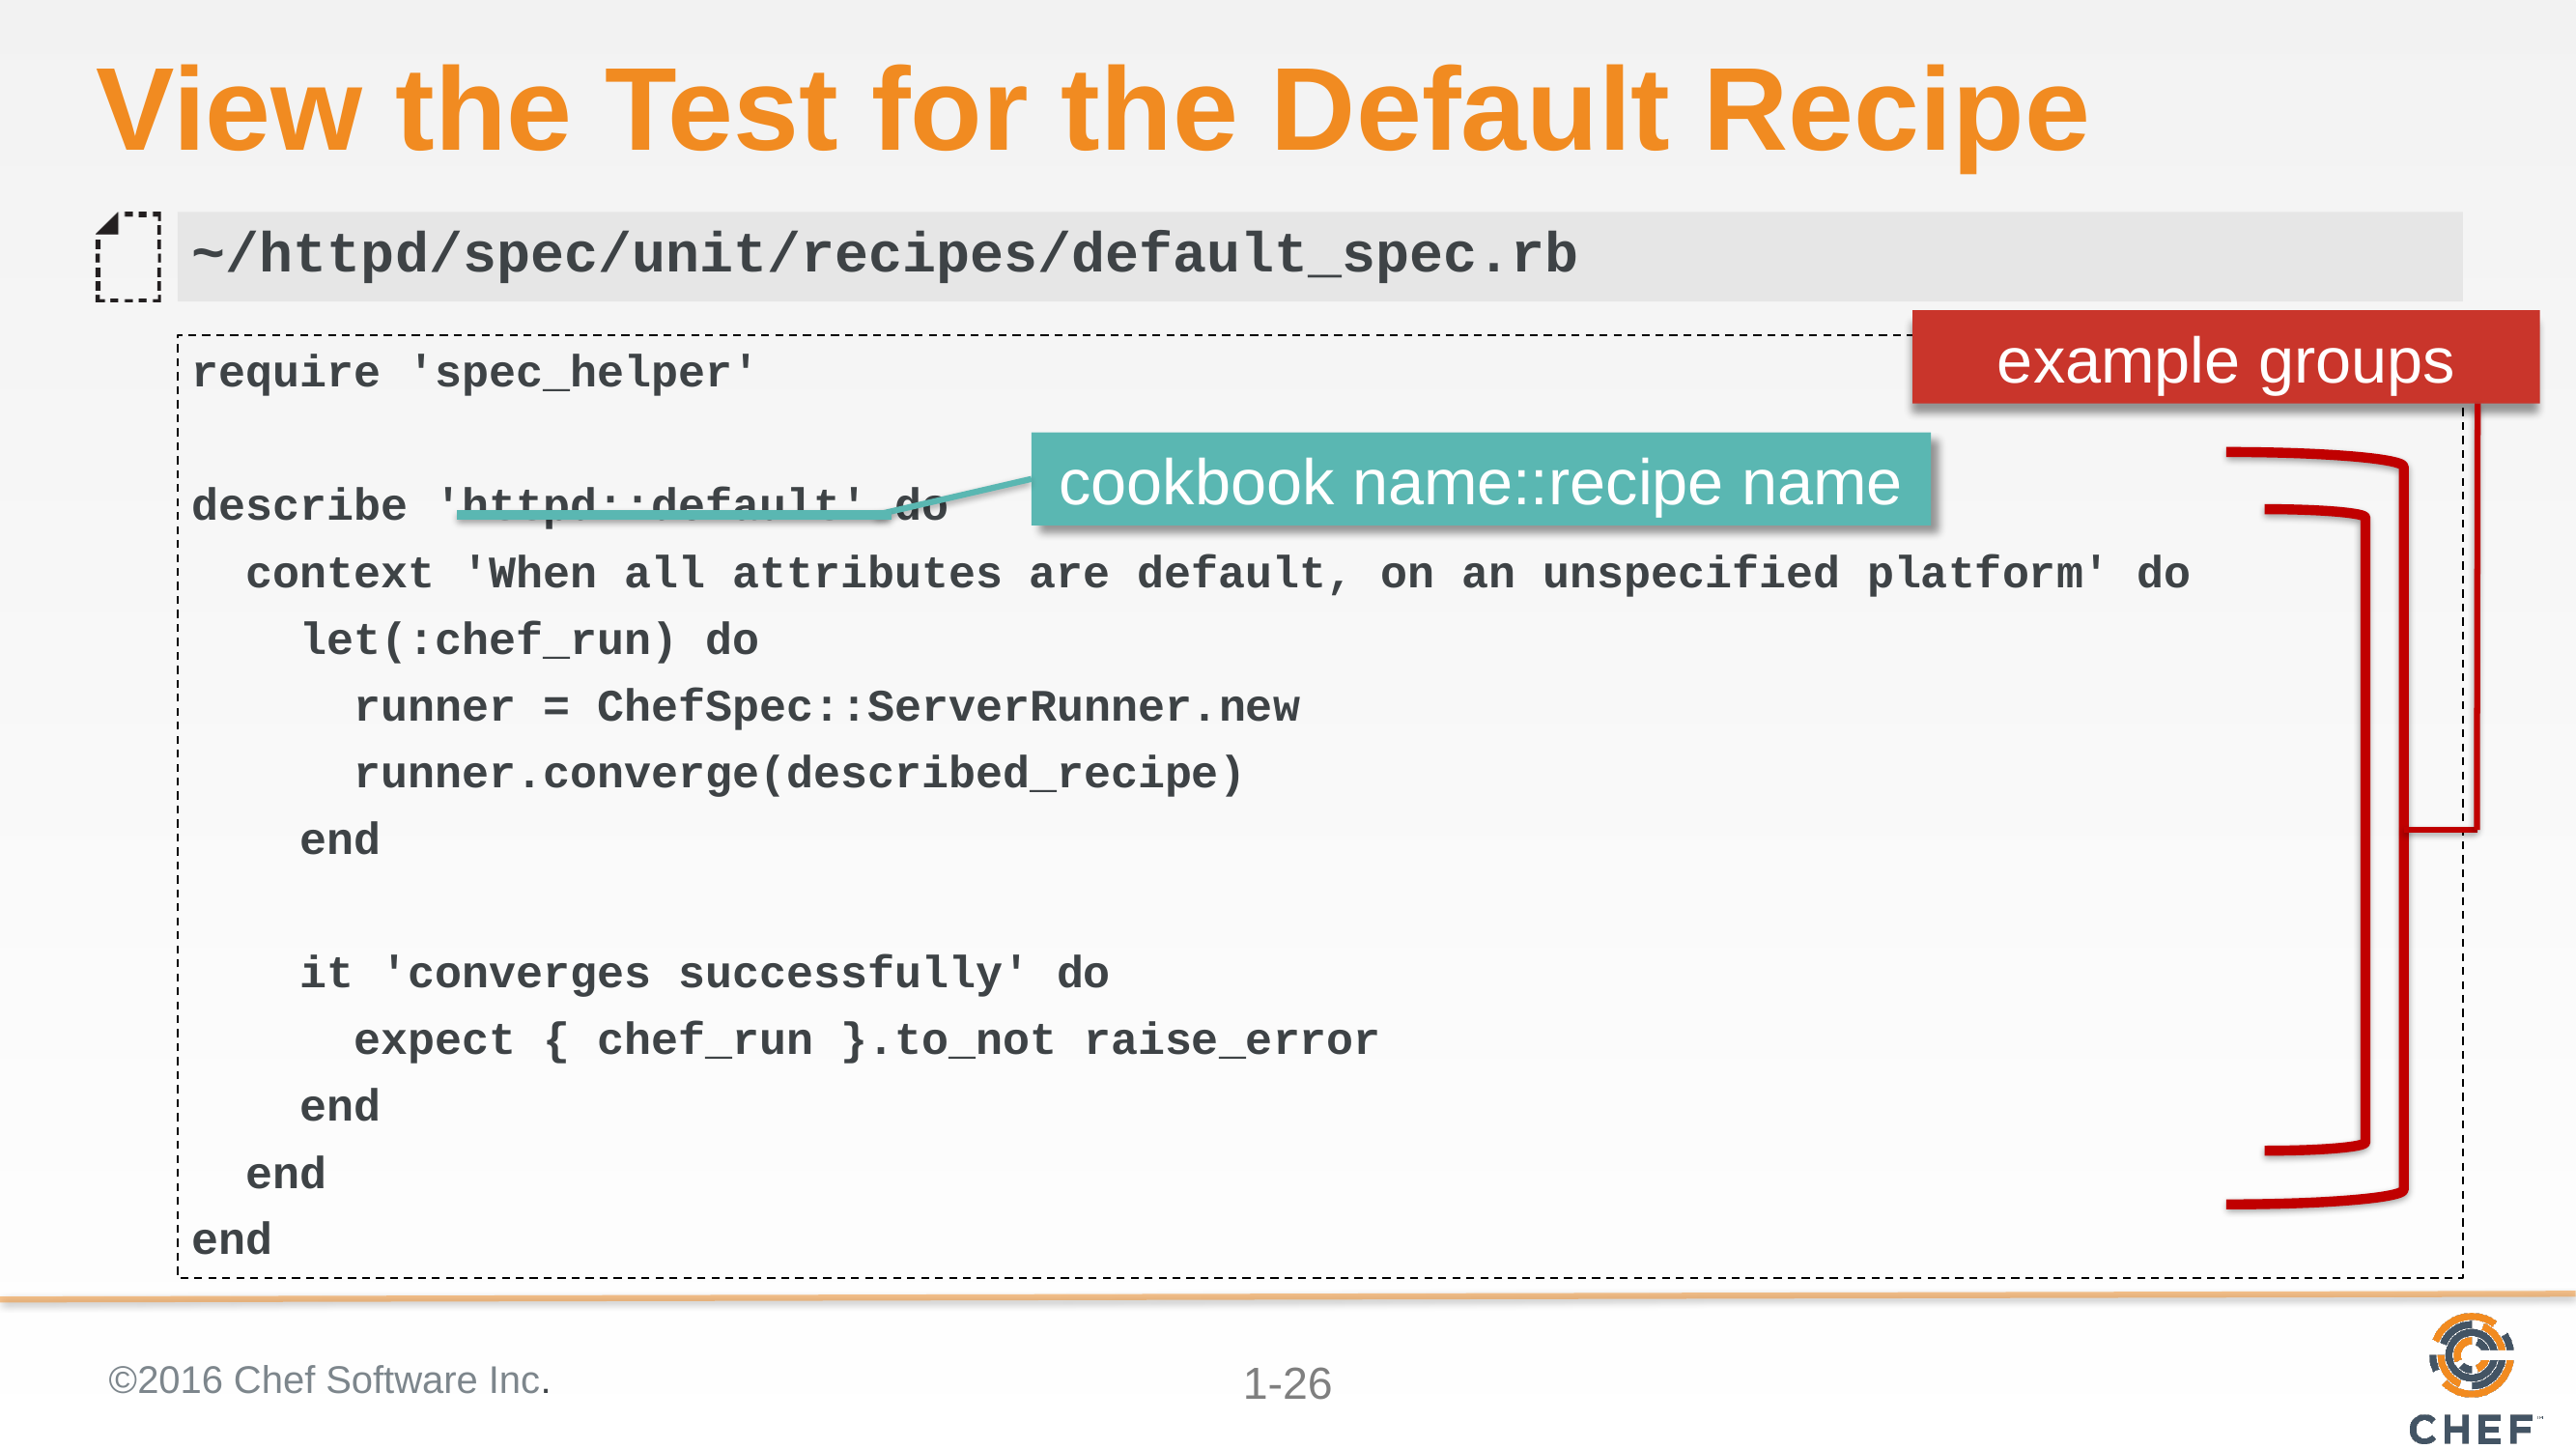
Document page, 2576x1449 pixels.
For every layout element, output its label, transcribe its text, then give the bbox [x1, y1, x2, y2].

list require 'spec_helper' describe 'httpd::default' do context 'When all attributes are default, on an unspecified platform' do let(:chef_run) do runner = ChefSpec::ServerRunner.new runner.converge(described_recipe) end it 'converges successfully' do expect { chef_run }.to_not raise_error end end end [177, 334, 2464, 1279]
picture [2399, 1297, 2551, 1449]
list ~/httpd/spec/unit/recipes/default_spec.rb [177, 212, 2463, 302]
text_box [875, 478, 1033, 516]
text_box [2264, 505, 2369, 1154]
text_box cookbook name::recipe name [1031, 432, 1932, 526]
text_box example groups [1912, 310, 2540, 404]
text_box [2225, 448, 2407, 1208]
title View the Test for the Default Recipe [96, 48, 2463, 180]
